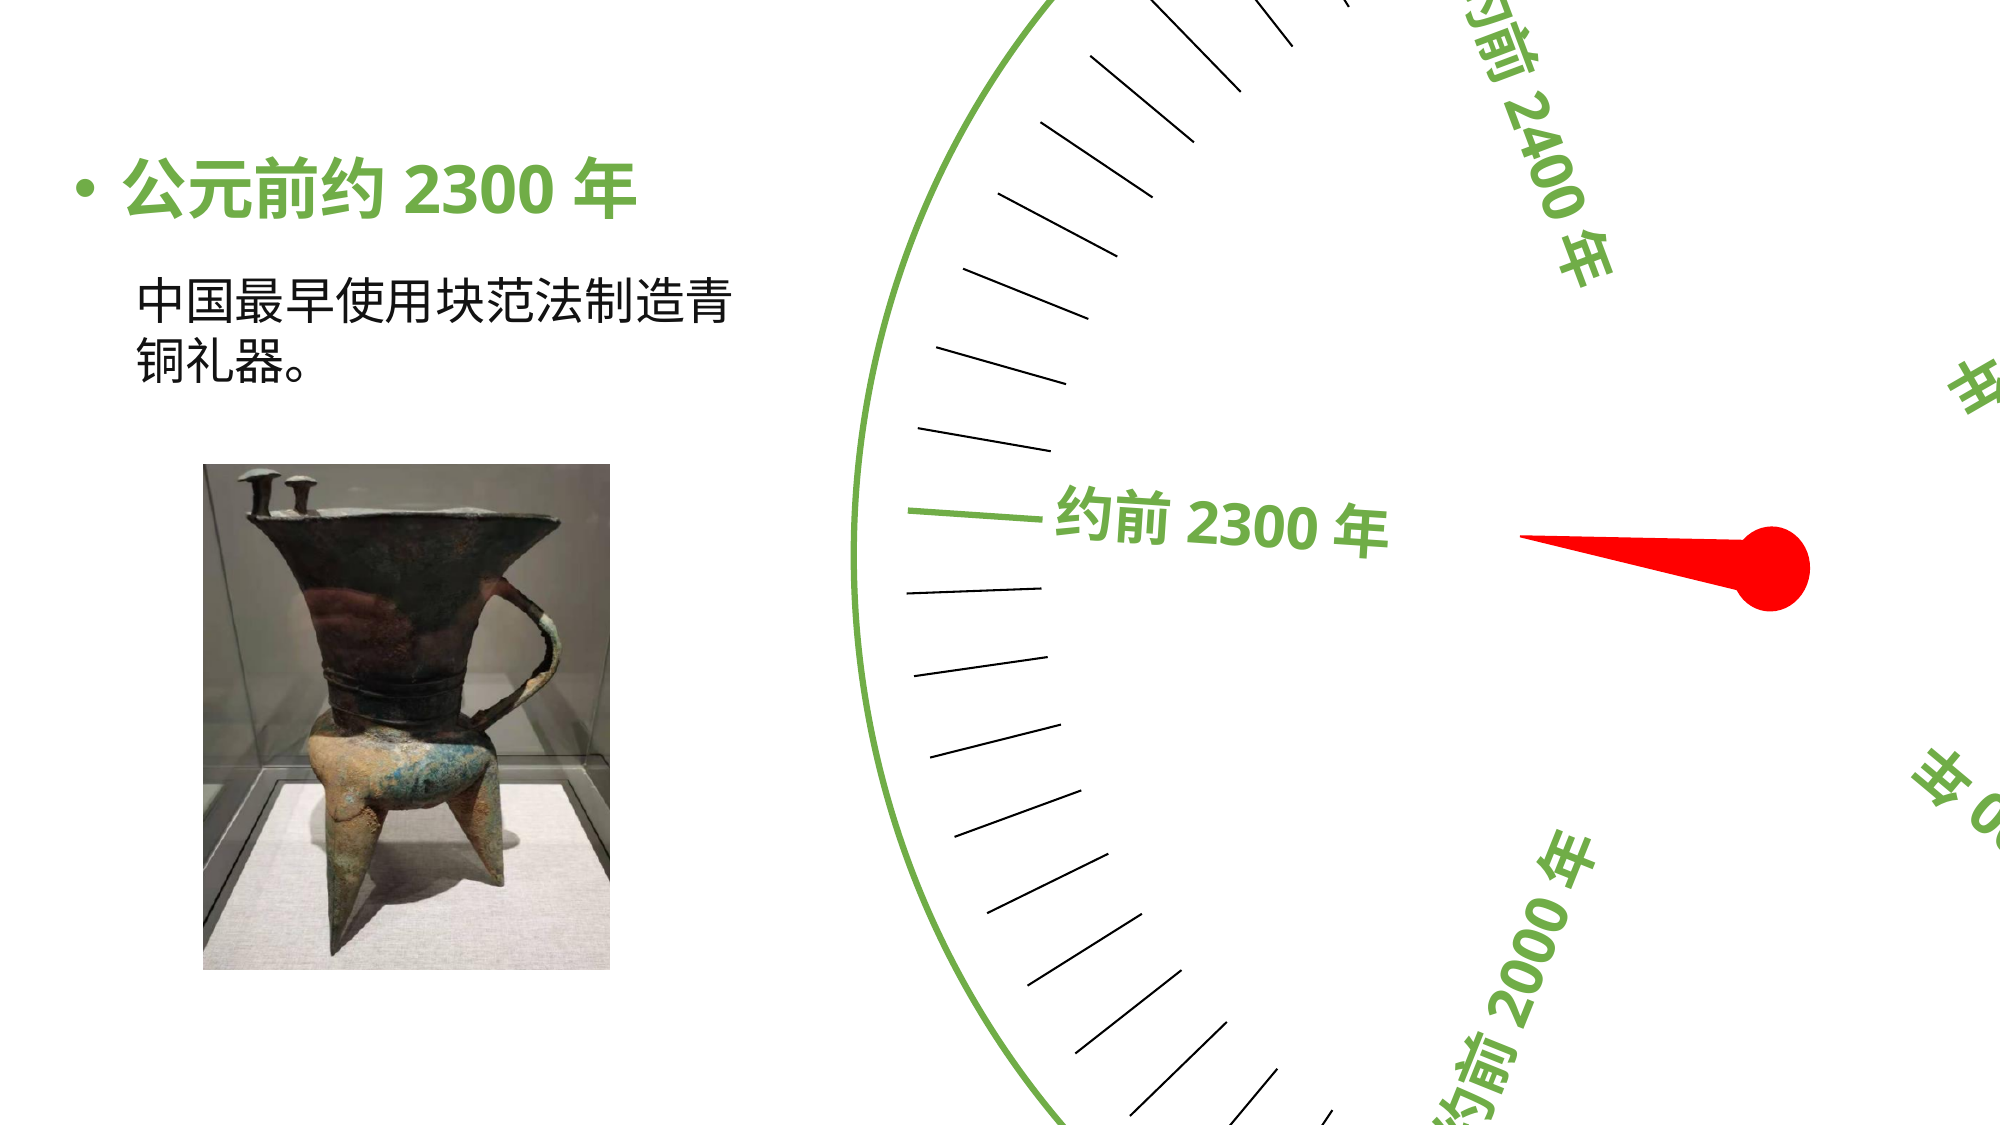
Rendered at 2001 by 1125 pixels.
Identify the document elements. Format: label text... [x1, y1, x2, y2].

picture [203, 464, 610, 971]
text_box 公元前约2300年 [58, 139, 754, 235]
text_box 中国最早使用块范法制造青铜礼器。 [120, 261, 792, 397]
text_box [853, 0, 2000, 1125]
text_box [1518, 513, 1810, 597]
